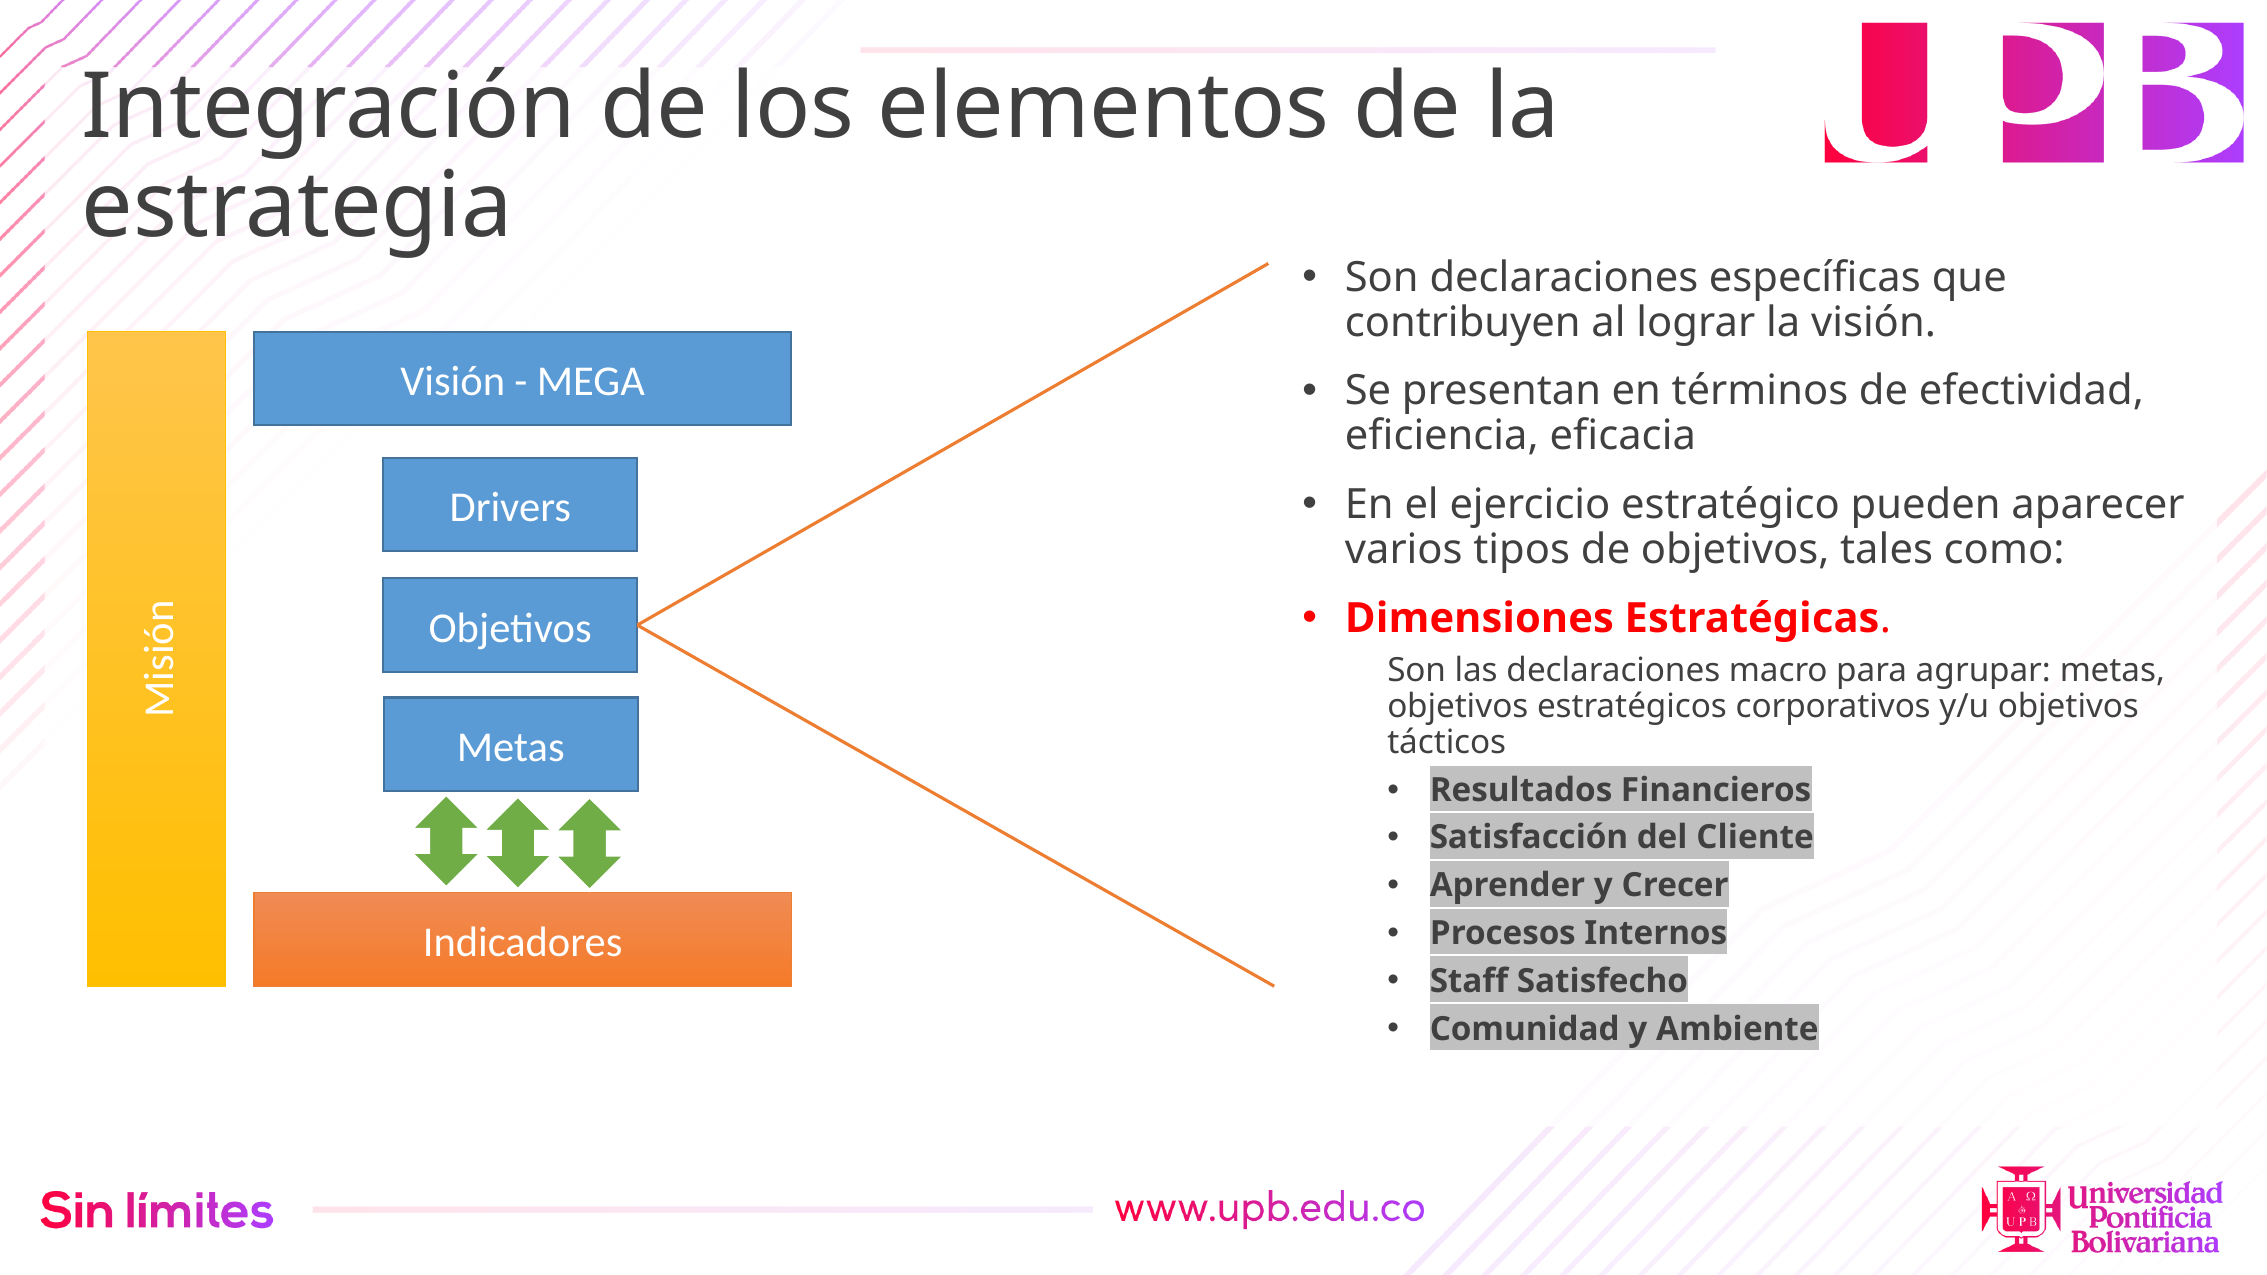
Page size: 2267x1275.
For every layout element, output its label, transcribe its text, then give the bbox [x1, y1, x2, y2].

text_box Visión - MEGA [253, 331, 637, 426]
text_box Objetivos [382, 577, 637, 673]
text_box [550, 794, 629, 893]
text_box [407, 791, 486, 891]
picture [0, 0, 2267, 1275]
text_box Misión [87, 331, 226, 987]
text_box Drivers [382, 457, 637, 552]
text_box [637, 625, 1275, 987]
title Integración de los elementos de la estrategia [66, 51, 1899, 264]
text_box Indicadores [253, 892, 637, 987]
list Son declaraciones específicas que contribuyen al lograr la visión. Se presentan en términos de efectividad, eficiencia, eficacia En el ejercicio estratégico pueden aparecer varios tipos de objetivos, tales como: Dimensiones Estratégicas. Son las declaraciones macro para agrupar: metas, objetivos estratégicos corporativos y/u objetivos tácticos Resultados Financieros Satisfacción del Cliente Aprender y Crecer Procesos Internos Staff Satisfecho Comunidad y Ambiente [1287, 247, 2228, 1148]
text_box Metas [383, 696, 637, 792]
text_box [637, 263, 1269, 625]
text_box [478, 793, 558, 892]
